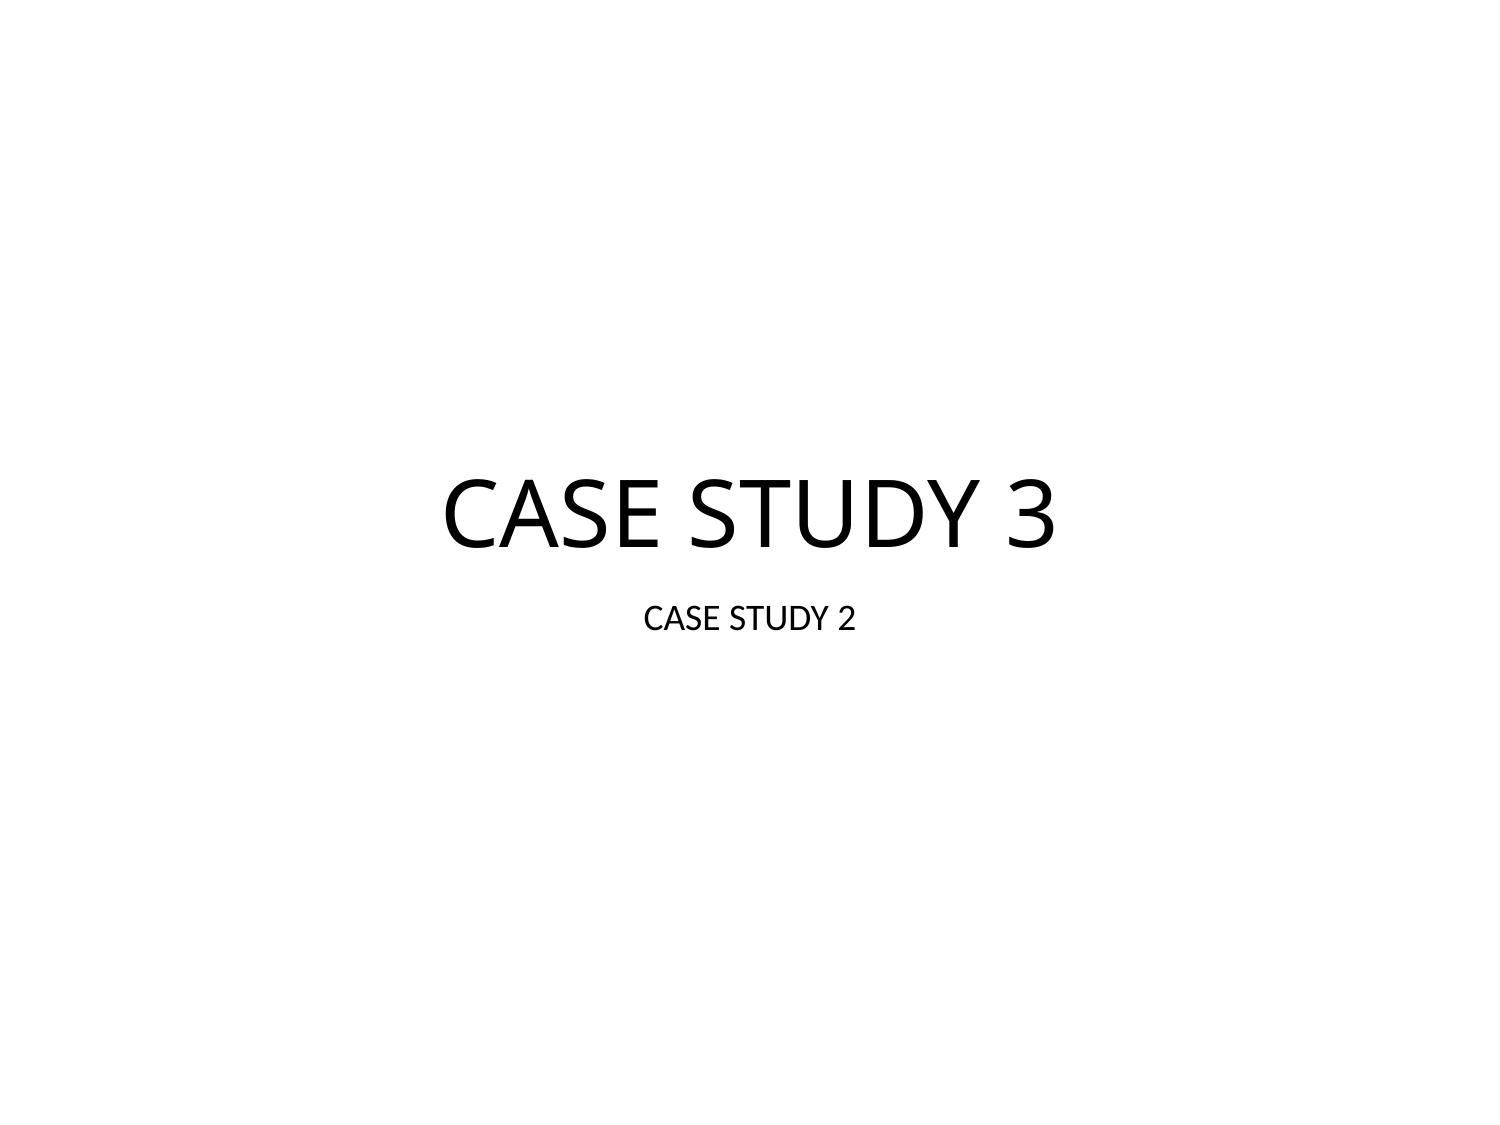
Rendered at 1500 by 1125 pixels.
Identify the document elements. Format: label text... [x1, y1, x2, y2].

title CASE STUDY 3 [187, 184, 1313, 576]
subtitle CASE STUDY 2 [187, 590, 1313, 863]
